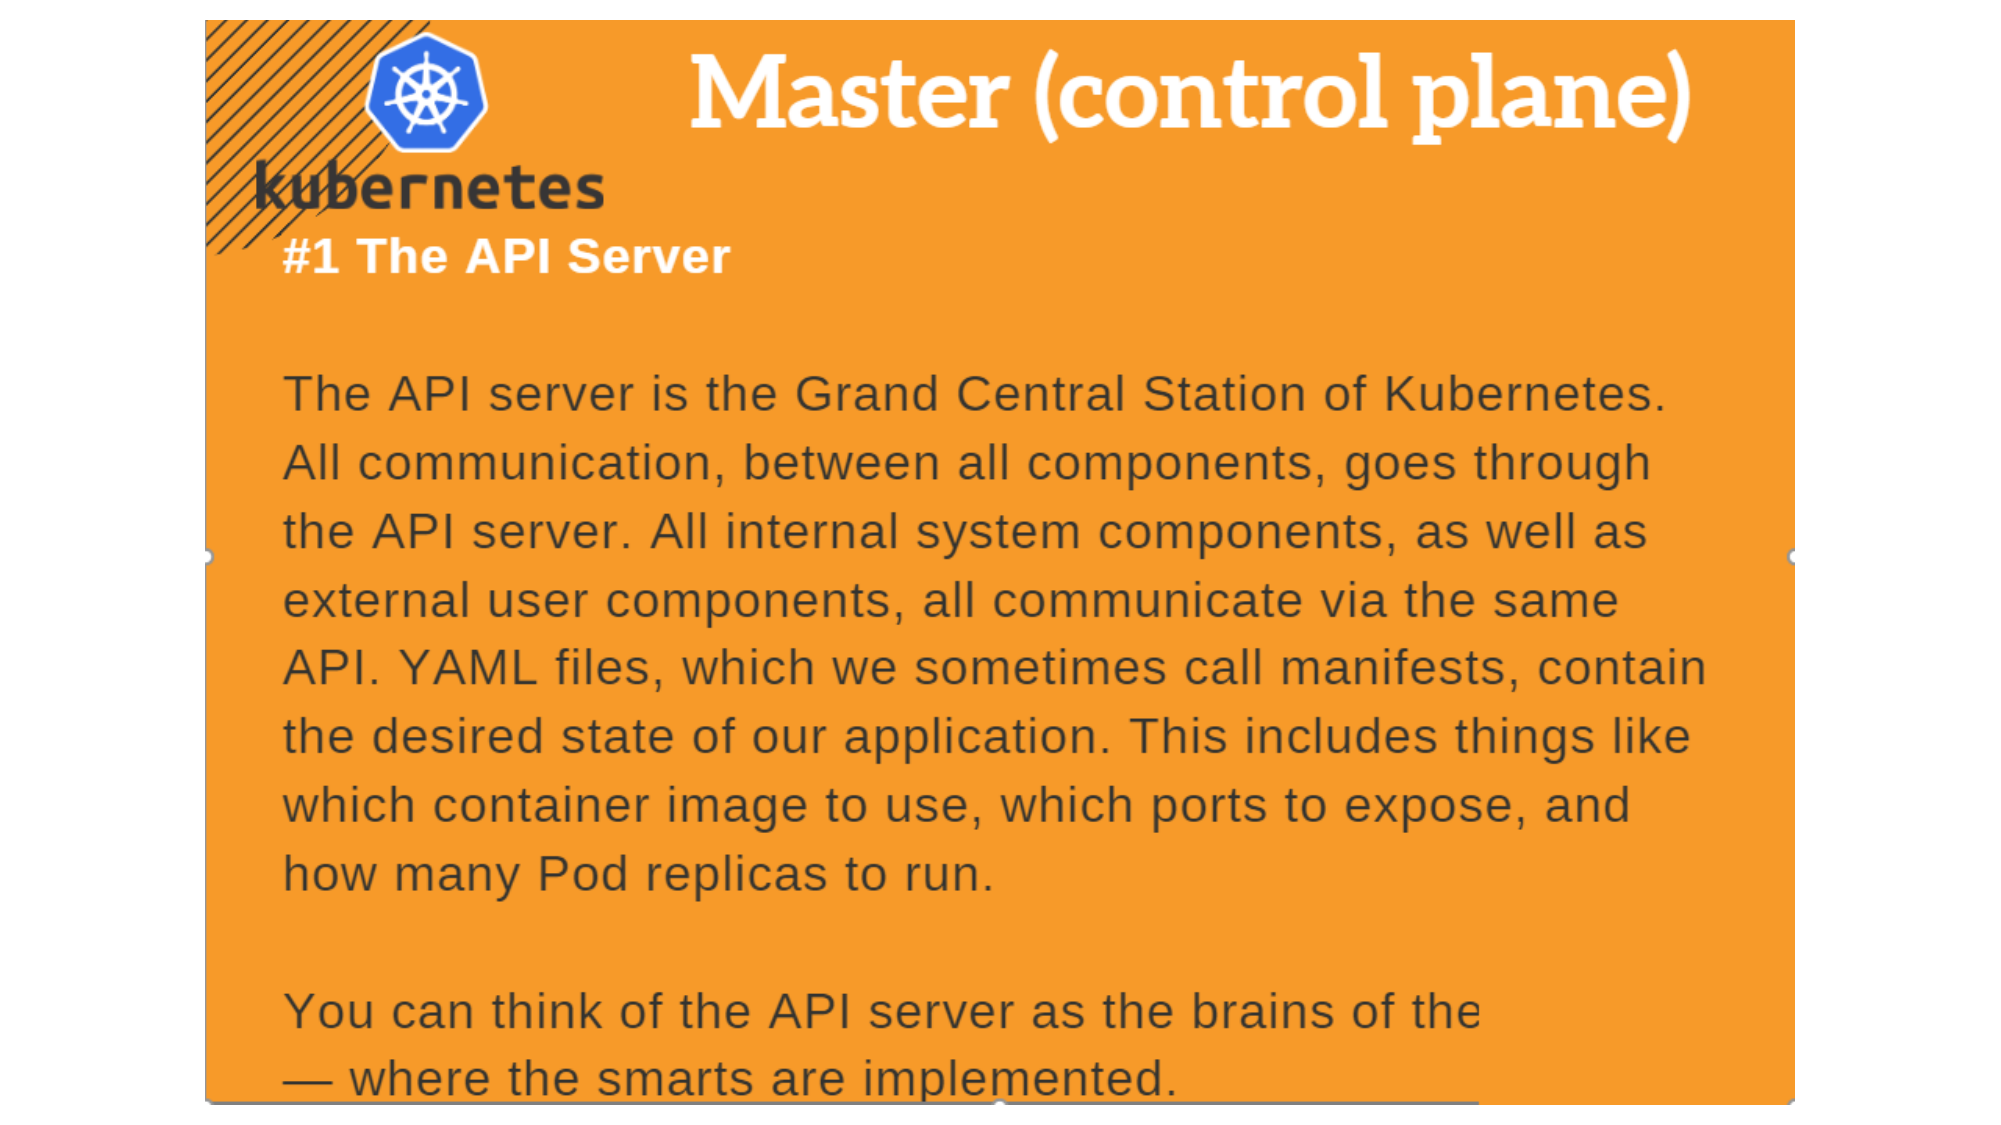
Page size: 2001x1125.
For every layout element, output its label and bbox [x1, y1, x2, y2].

picture [205, 20, 1795, 1105]
